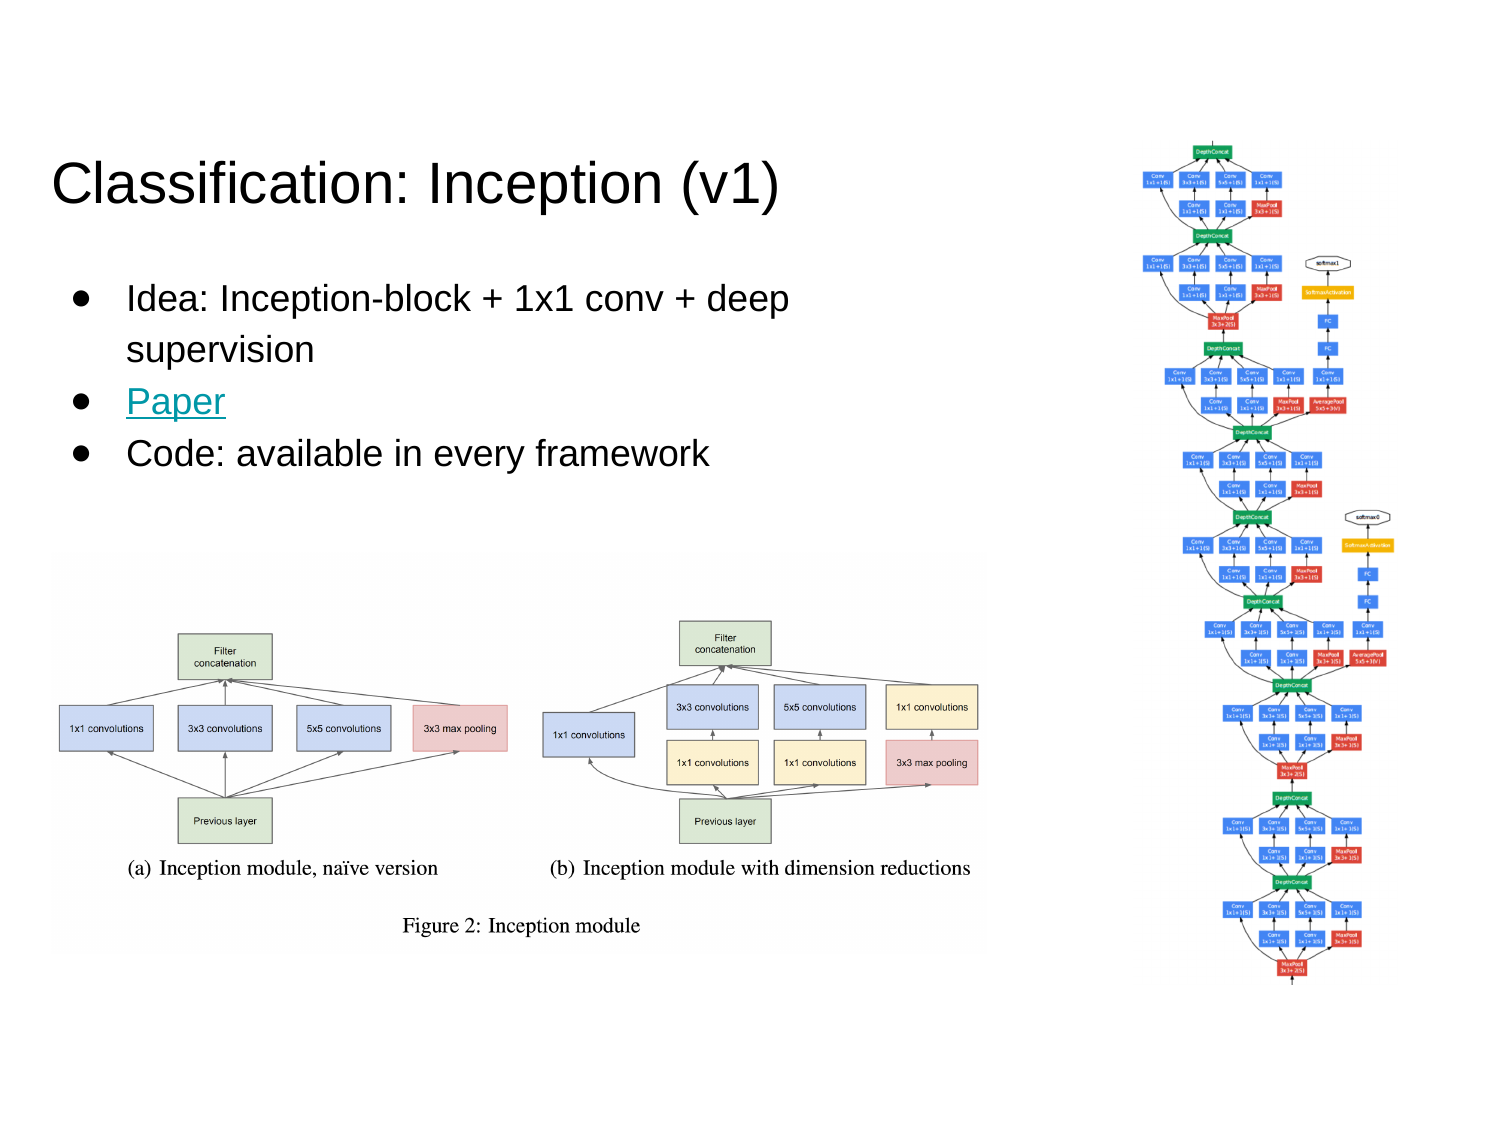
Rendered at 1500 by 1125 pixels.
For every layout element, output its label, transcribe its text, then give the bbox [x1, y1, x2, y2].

list Idea: Inception-block + 1x1 conv + deep supervision Paper Code: available in every framework [51, 252, 825, 523]
picture [50, 141, 1500, 984]
title Classification: Inception (v1) [51, 129, 1449, 297]
